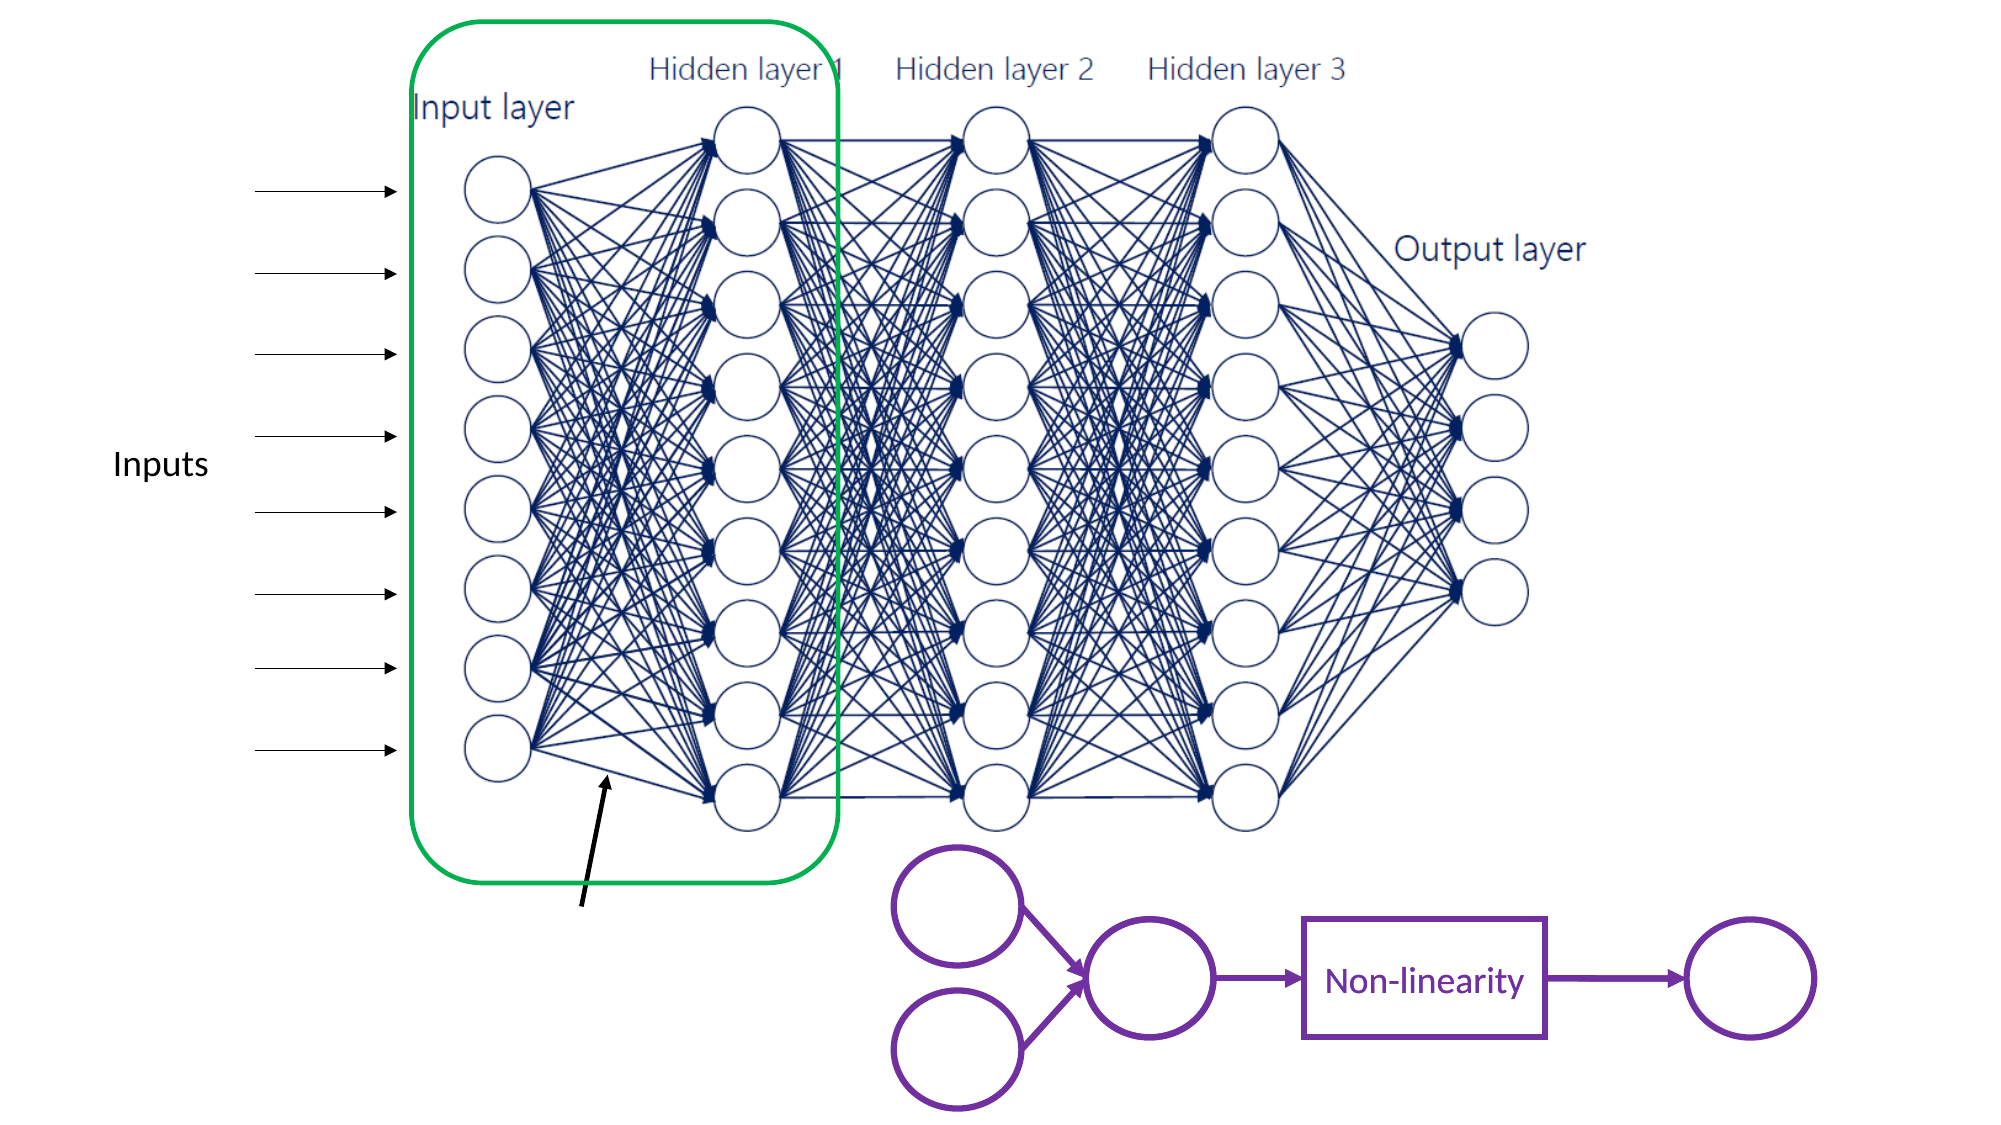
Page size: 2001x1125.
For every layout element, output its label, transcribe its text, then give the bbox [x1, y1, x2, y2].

text_box Non-linearity [1303, 918, 1546, 1038]
text_box [892, 848, 1023, 967]
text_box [581, 774, 608, 907]
text_box Inputs [98, 431, 241, 492]
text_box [1021, 906, 1086, 978]
text_box [608, 848, 830, 884]
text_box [1021, 978, 1086, 1050]
text_box [1086, 918, 1215, 1039]
picture [396, 33, 1603, 848]
text_box [420, 848, 581, 885]
text_box [892, 989, 1023, 1110]
text_box [1685, 918, 1816, 1039]
text_box [442, 20, 808, 33]
